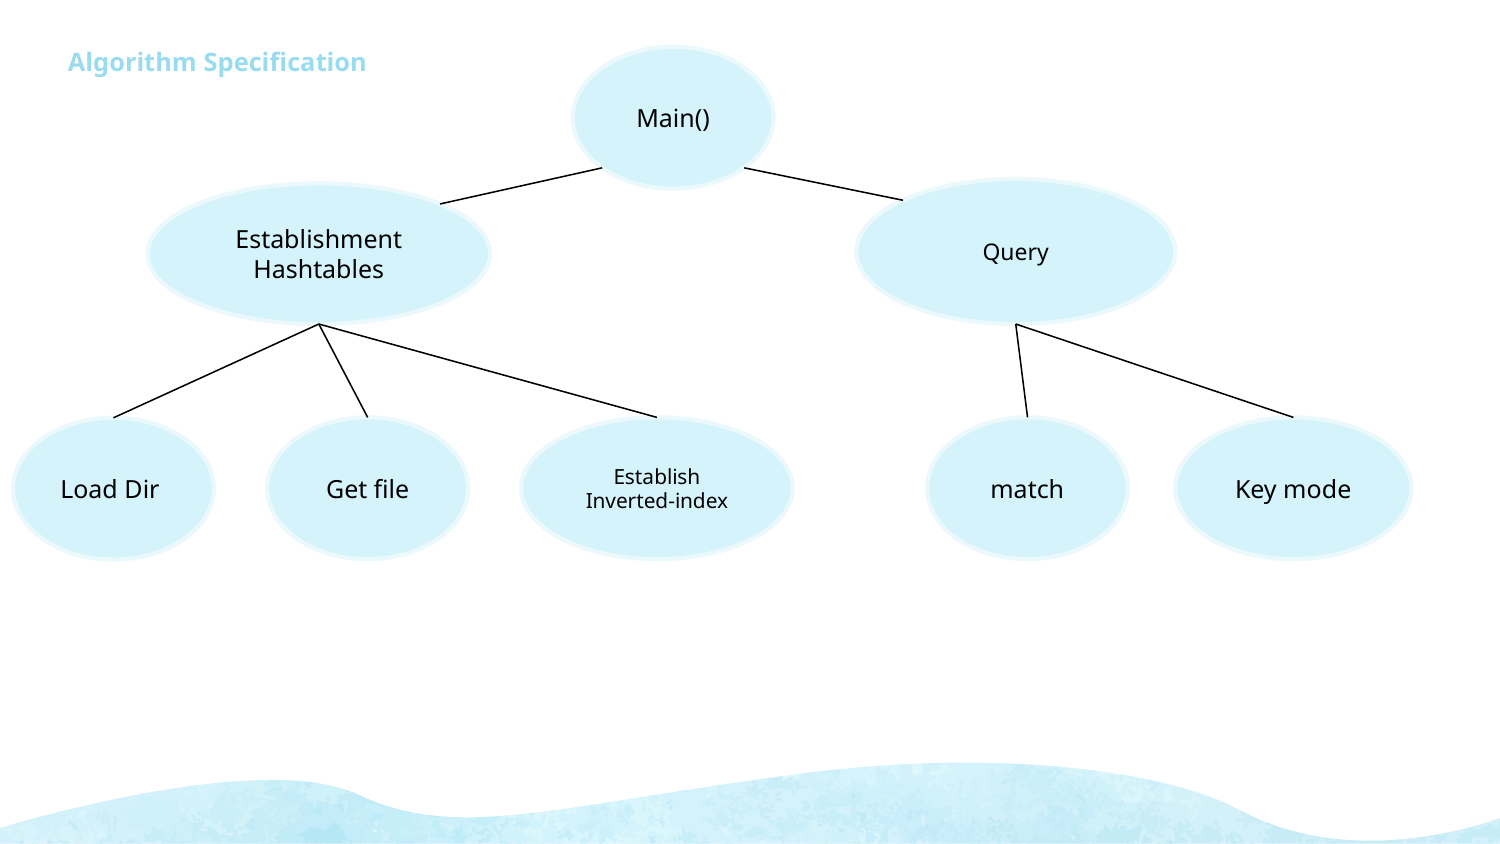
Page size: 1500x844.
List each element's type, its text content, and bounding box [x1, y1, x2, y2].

text_box Load Dir [10, 415, 216, 562]
text_box match [925, 416, 1130, 562]
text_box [743, 167, 904, 201]
text_box Query [854, 176, 1178, 327]
text_box Main() [570, 44, 776, 191]
text_box Establishment Hashtables [145, 181, 493, 322]
text_box Get file [265, 426, 471, 562]
text_box Key mode [1173, 415, 1414, 562]
picture [0, 678, 1500, 844]
text_box Establish Inverted-index [519, 415, 795, 562]
text_box Algorithm Specification [53, 38, 364, 84]
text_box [113, 323, 315, 418]
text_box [1015, 323, 1294, 418]
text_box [439, 167, 603, 205]
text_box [318, 323, 658, 418]
